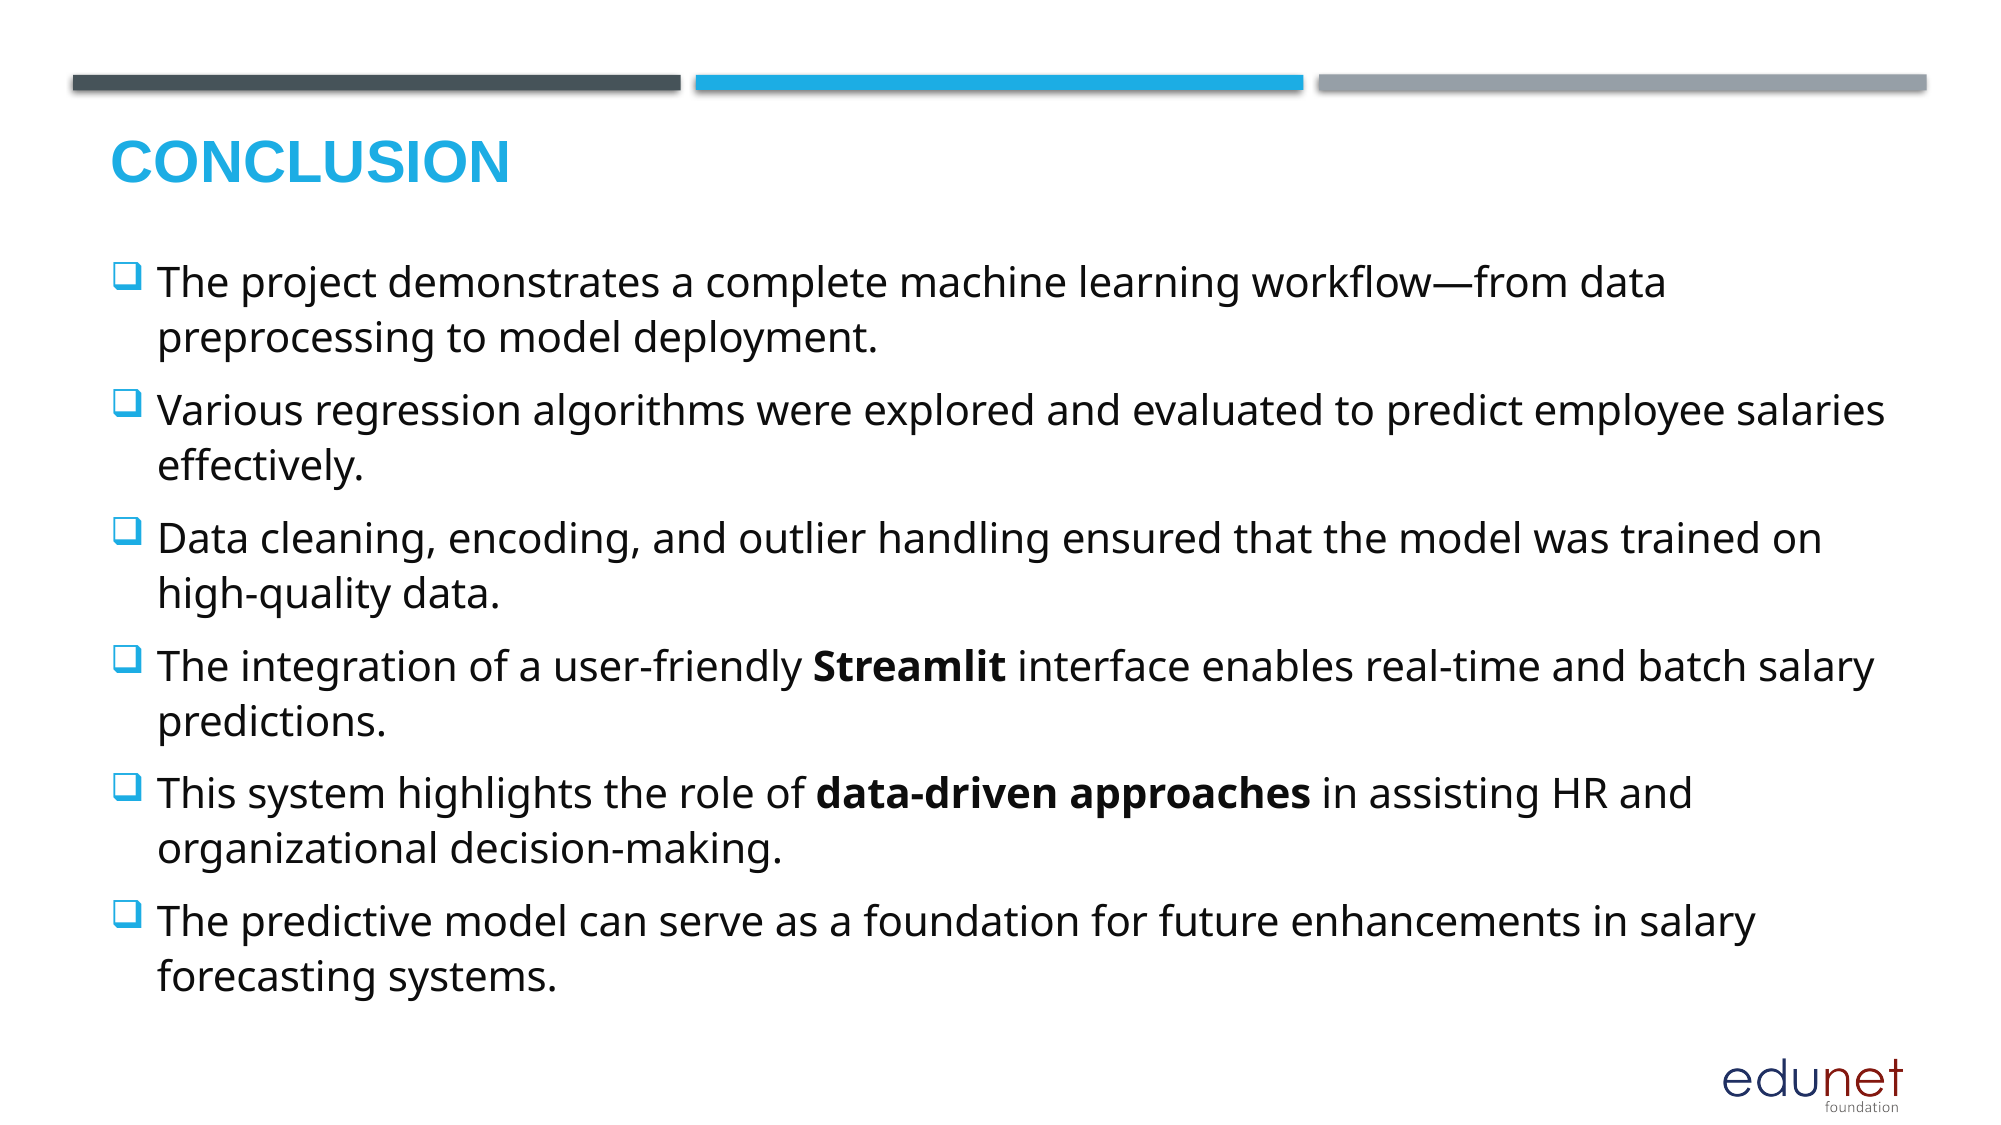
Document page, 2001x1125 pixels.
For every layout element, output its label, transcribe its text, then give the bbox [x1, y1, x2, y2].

title Conclusion [95, 115, 1905, 203]
picture [1719, 1056, 1905, 1116]
list The project demonstrates a complete machine learning workflow—from data preprocessing to model deployment. Various regression algorithms were explored and evaluated to predict employee salaries effectively. Data cleaning, encoding, and outlier handling ensured that the model was trained on high-quality data. The integration of a user-friendly Streamlit interface enables real-time and batch salary predictions. This system highlights the role of data-driven approaches in assisting HR and organizational decision-making. The predictive model can serve as a foundation for future enhancements in salary forecasting systems. [95, 243, 1905, 1010]
